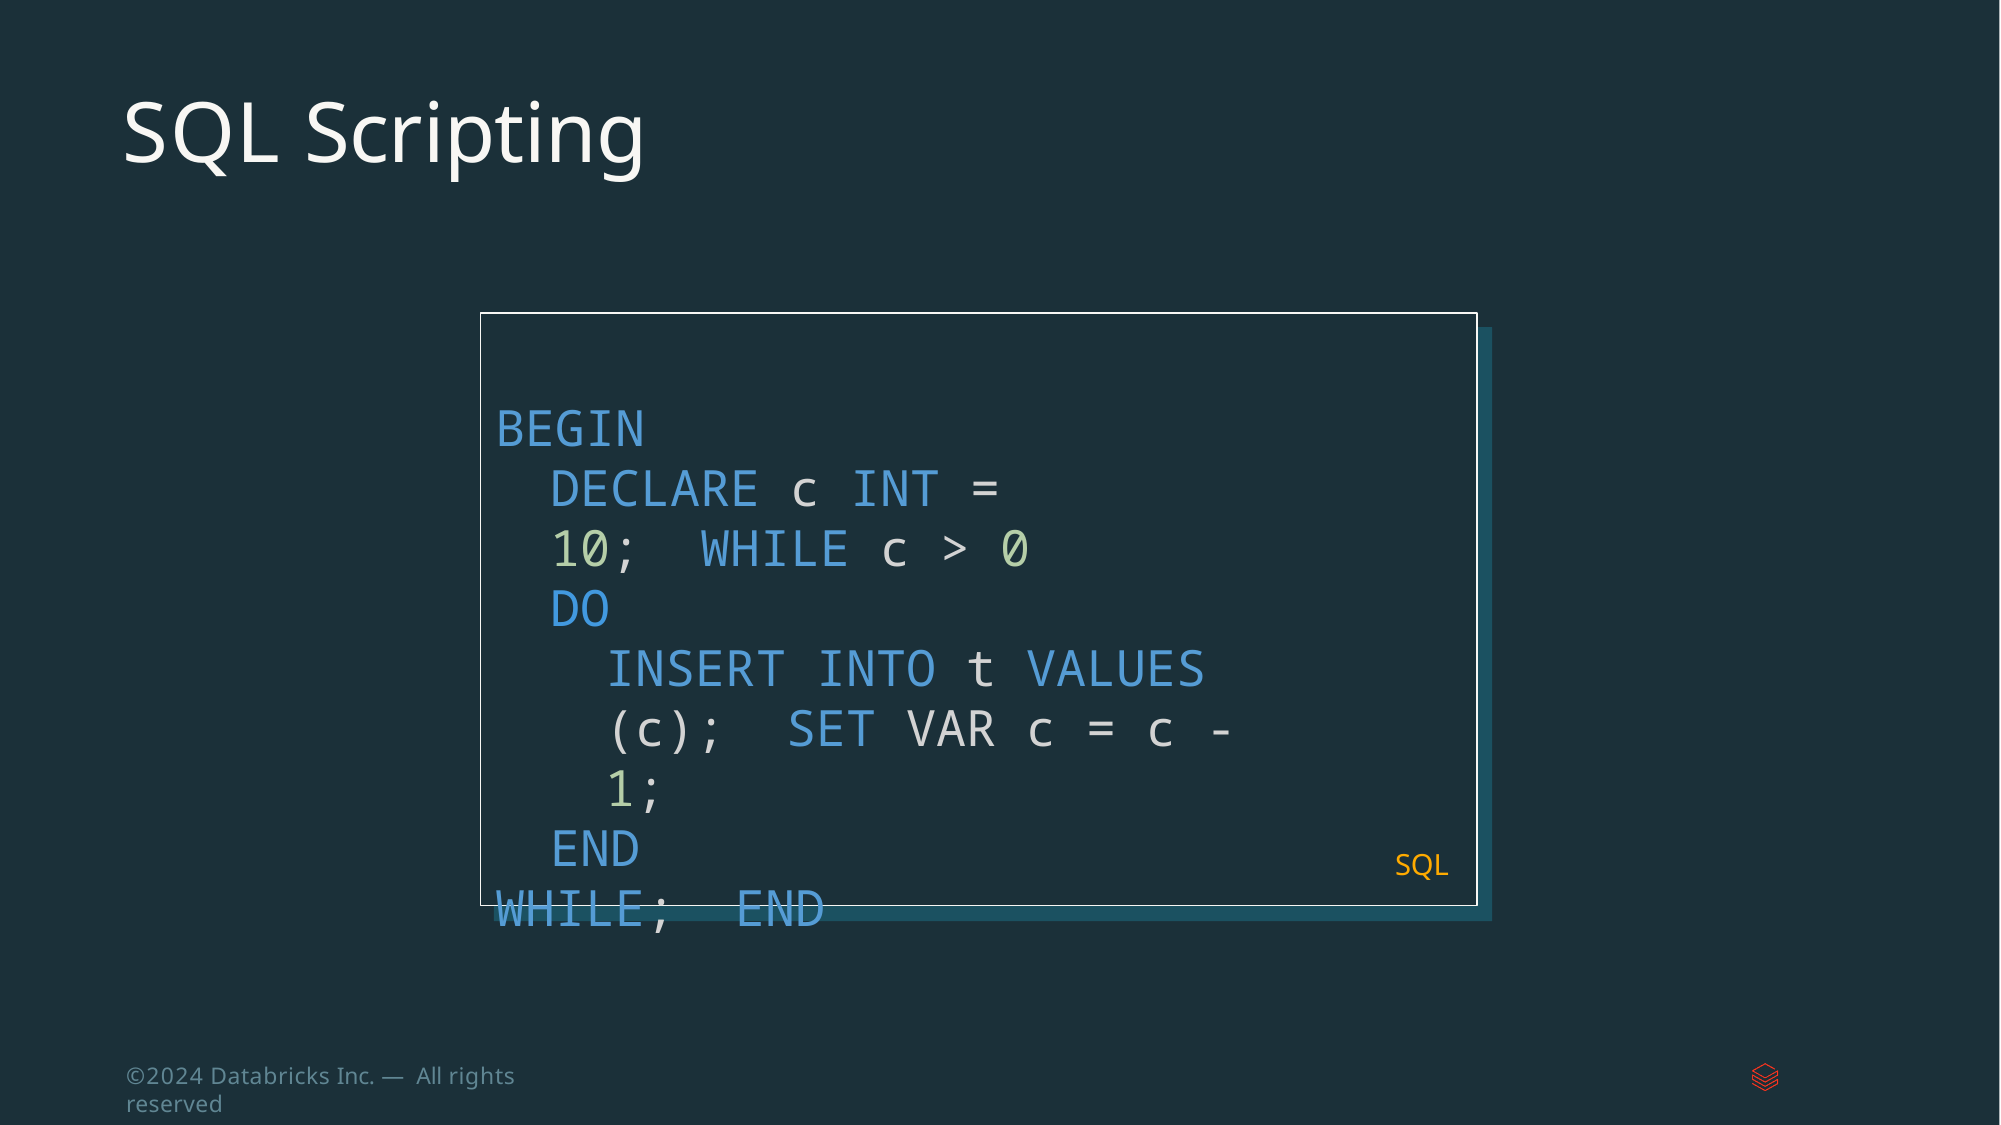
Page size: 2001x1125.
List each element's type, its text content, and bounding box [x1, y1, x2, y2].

text_box BEGIN DECLARE c INT = 10; WHILE c > 0 DO INSERT INTO t VALUES (c); SET VAR c = c - 1; END WHILE; END [495, 930, 1298, 937]
picture [1749, 1061, 1781, 1093]
footer ©2024 Databricks Inc. — All rights reserved [123, 1059, 586, 1125]
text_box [479, 312, 1493, 922]
title SQL Scripting [120, 76, 661, 267]
